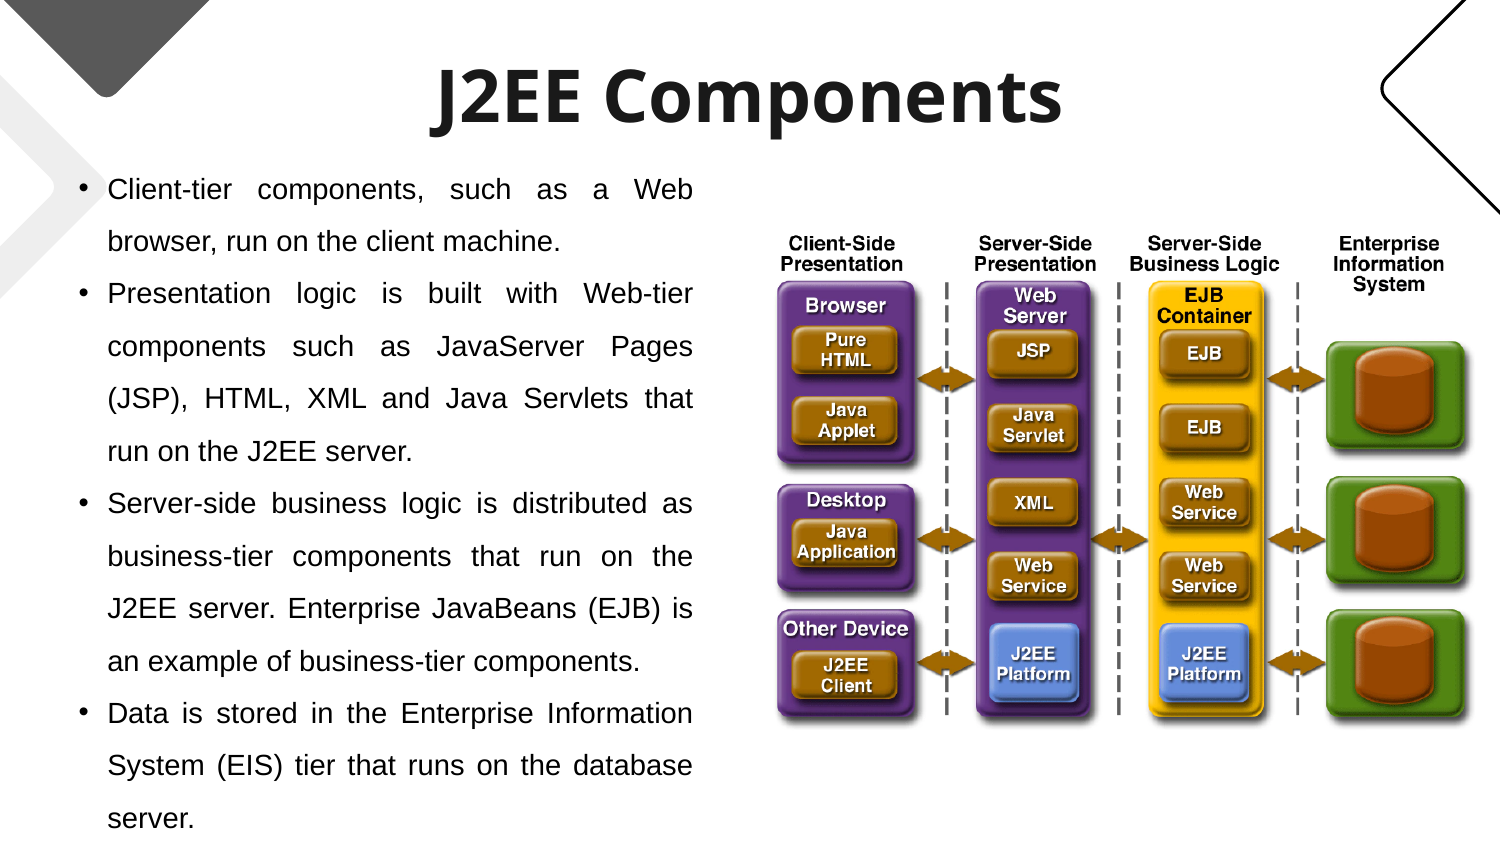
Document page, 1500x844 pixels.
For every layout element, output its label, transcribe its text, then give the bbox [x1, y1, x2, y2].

picture [749, 214, 1480, 739]
title J2EE Components [118, 34, 1382, 129]
text_box Client-tier components, such as a Web browser, run on the client machine. Presentation logic is built with Web-tier components such as JavaServer Pages (JSP), HTML, XML and Java Servlets that run on the J2EE server. Server-side business logic is distributed as business-tier components that run on the J2EE server. Enterprise JavaBeans (EJB) is an example of business-tier components. Data is stored in the Enterprise Information System (EIS) tier that runs on the database server. [63, 145, 709, 844]
